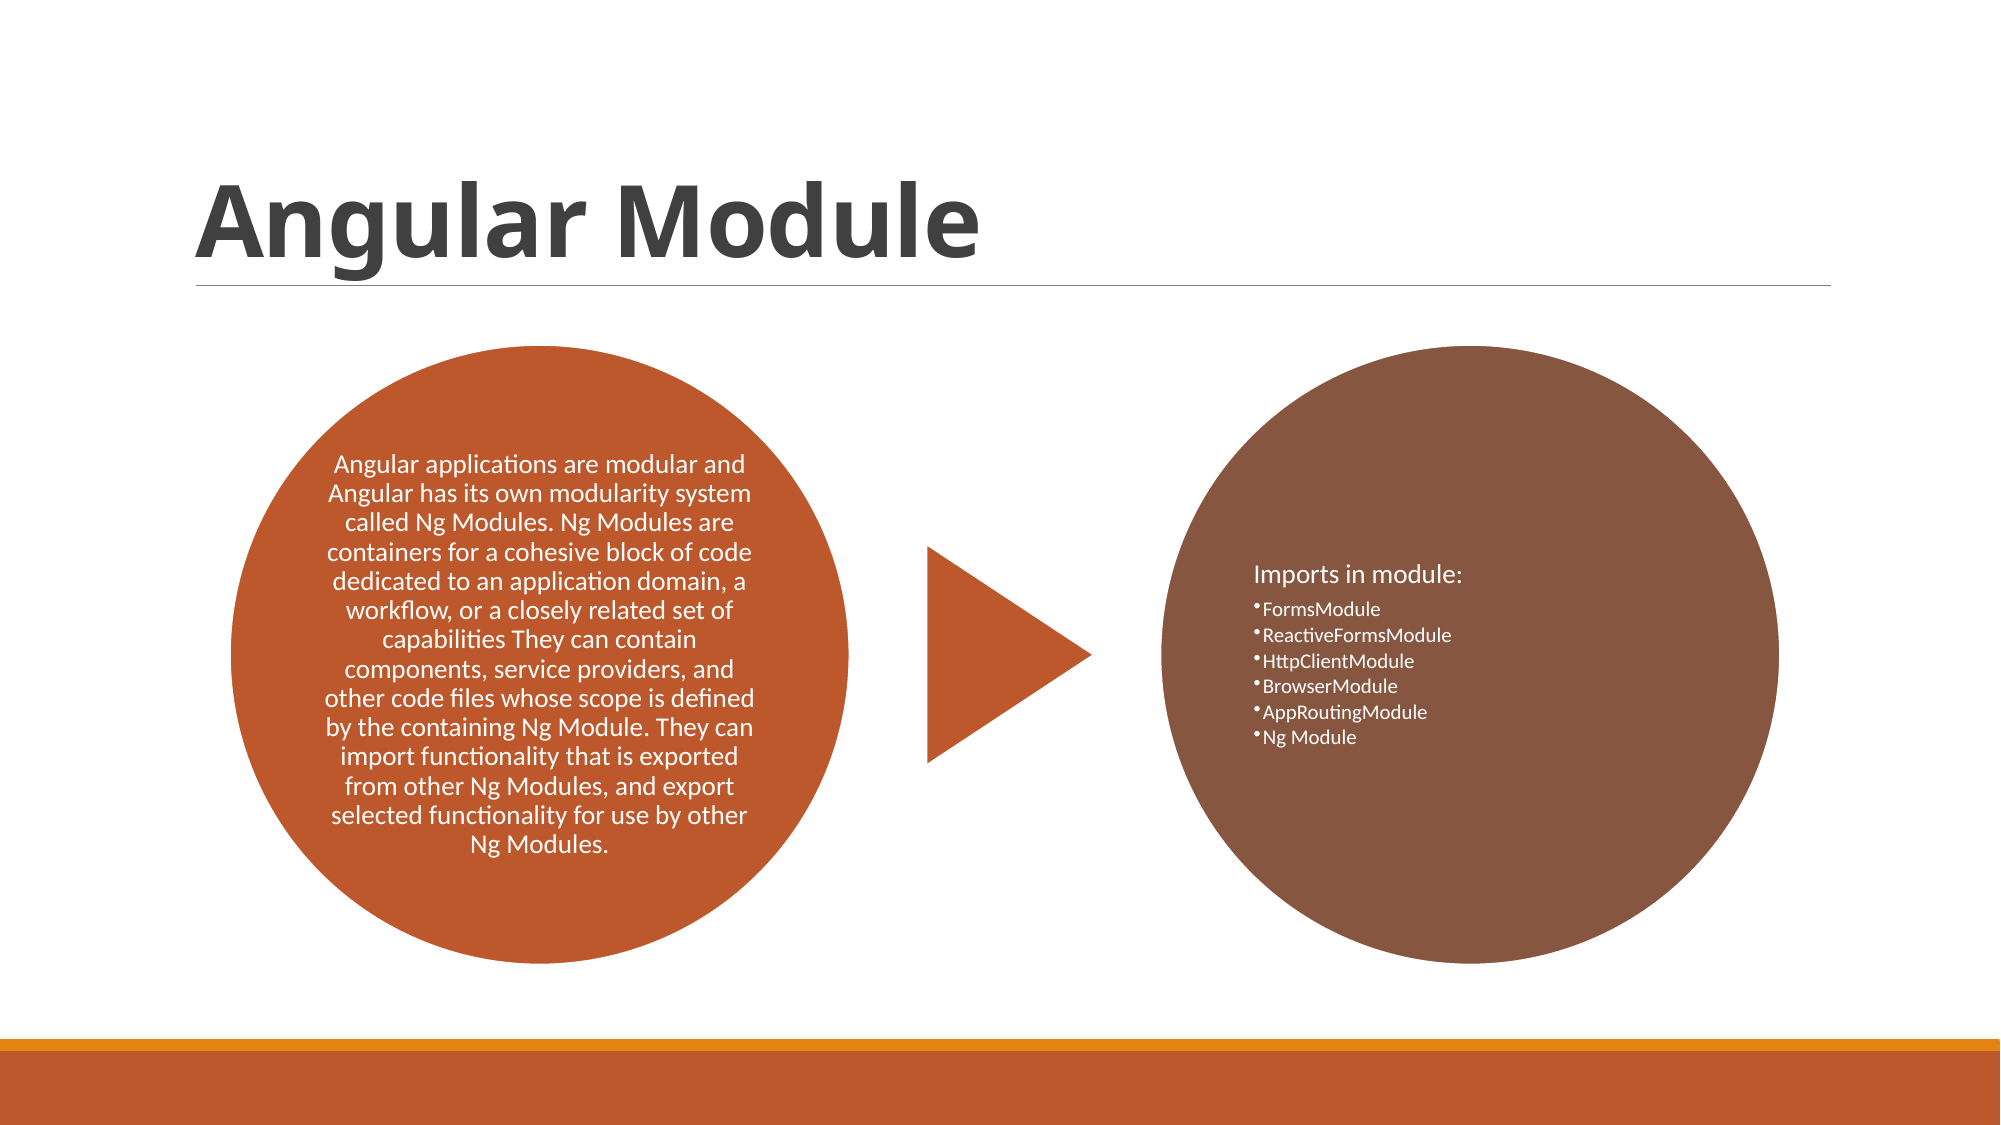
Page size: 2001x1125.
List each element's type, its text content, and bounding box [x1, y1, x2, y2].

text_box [179, 343, 1831, 966]
text_box [0, 1052, 2000, 1125]
text_box Angular Module [179, 46, 1830, 285]
text_box [0, 1039, 2000, 1052]
